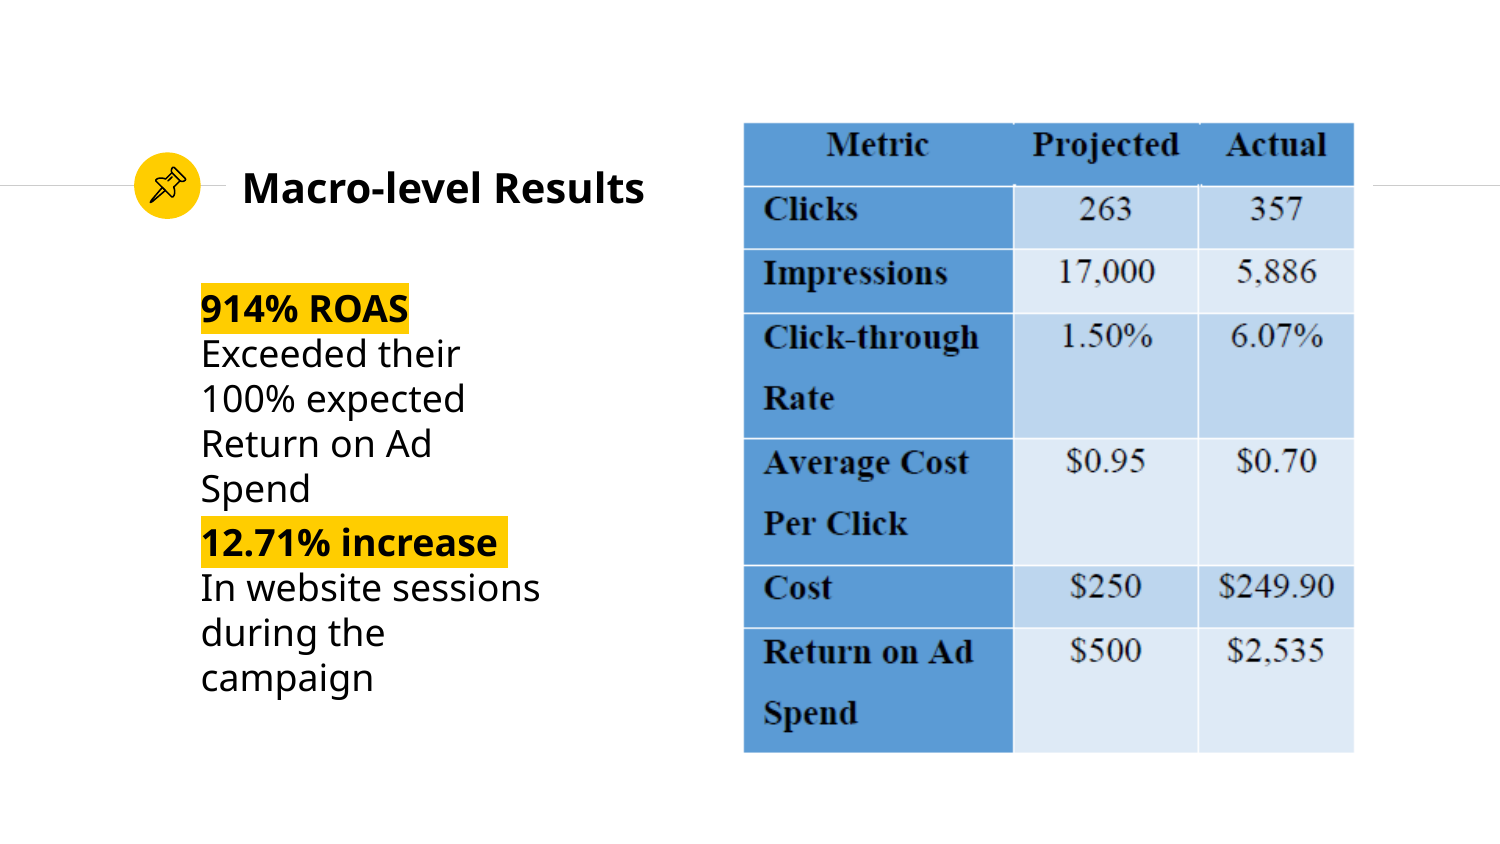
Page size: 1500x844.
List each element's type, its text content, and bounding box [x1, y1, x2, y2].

picture [727, 103, 1373, 767]
list 12.71% increase In website sessions during the campaign [185, 504, 569, 703]
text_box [150, 166, 186, 203]
list 914% ROAS Exceeded their 100% expected Return on Ad Spend [185, 270, 569, 470]
title Macro-level Results [226, 151, 722, 223]
